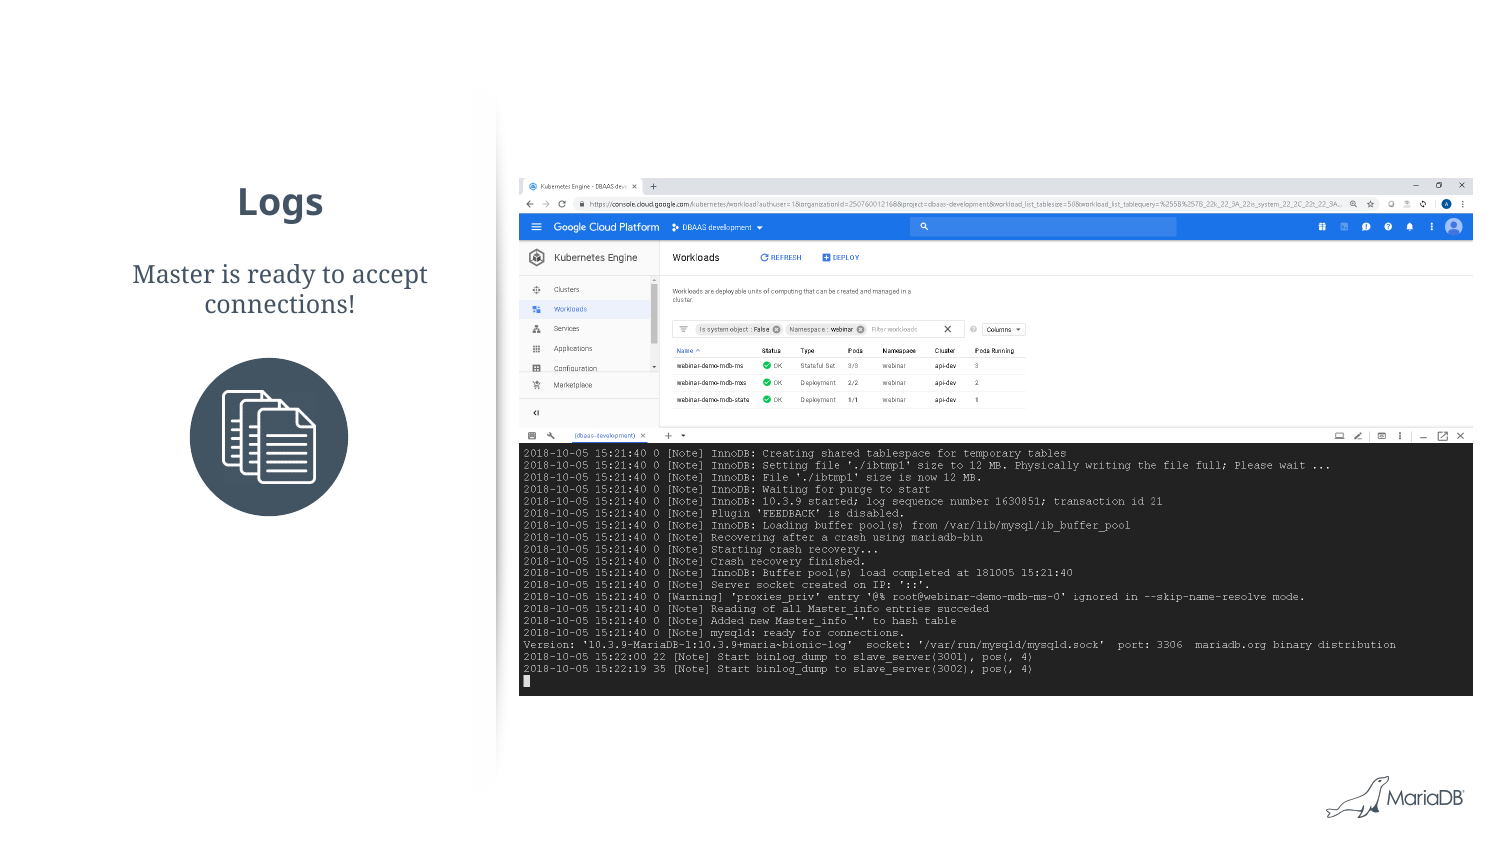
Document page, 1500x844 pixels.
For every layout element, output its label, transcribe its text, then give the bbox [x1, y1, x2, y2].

picture [473, 0, 513, 844]
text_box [189, 357, 349, 517]
picture [1326, 776, 1465, 818]
list Master is ready to accept connections! [112, 247, 449, 685]
title Logs [112, 62, 449, 235]
picture [518, 178, 1473, 696]
